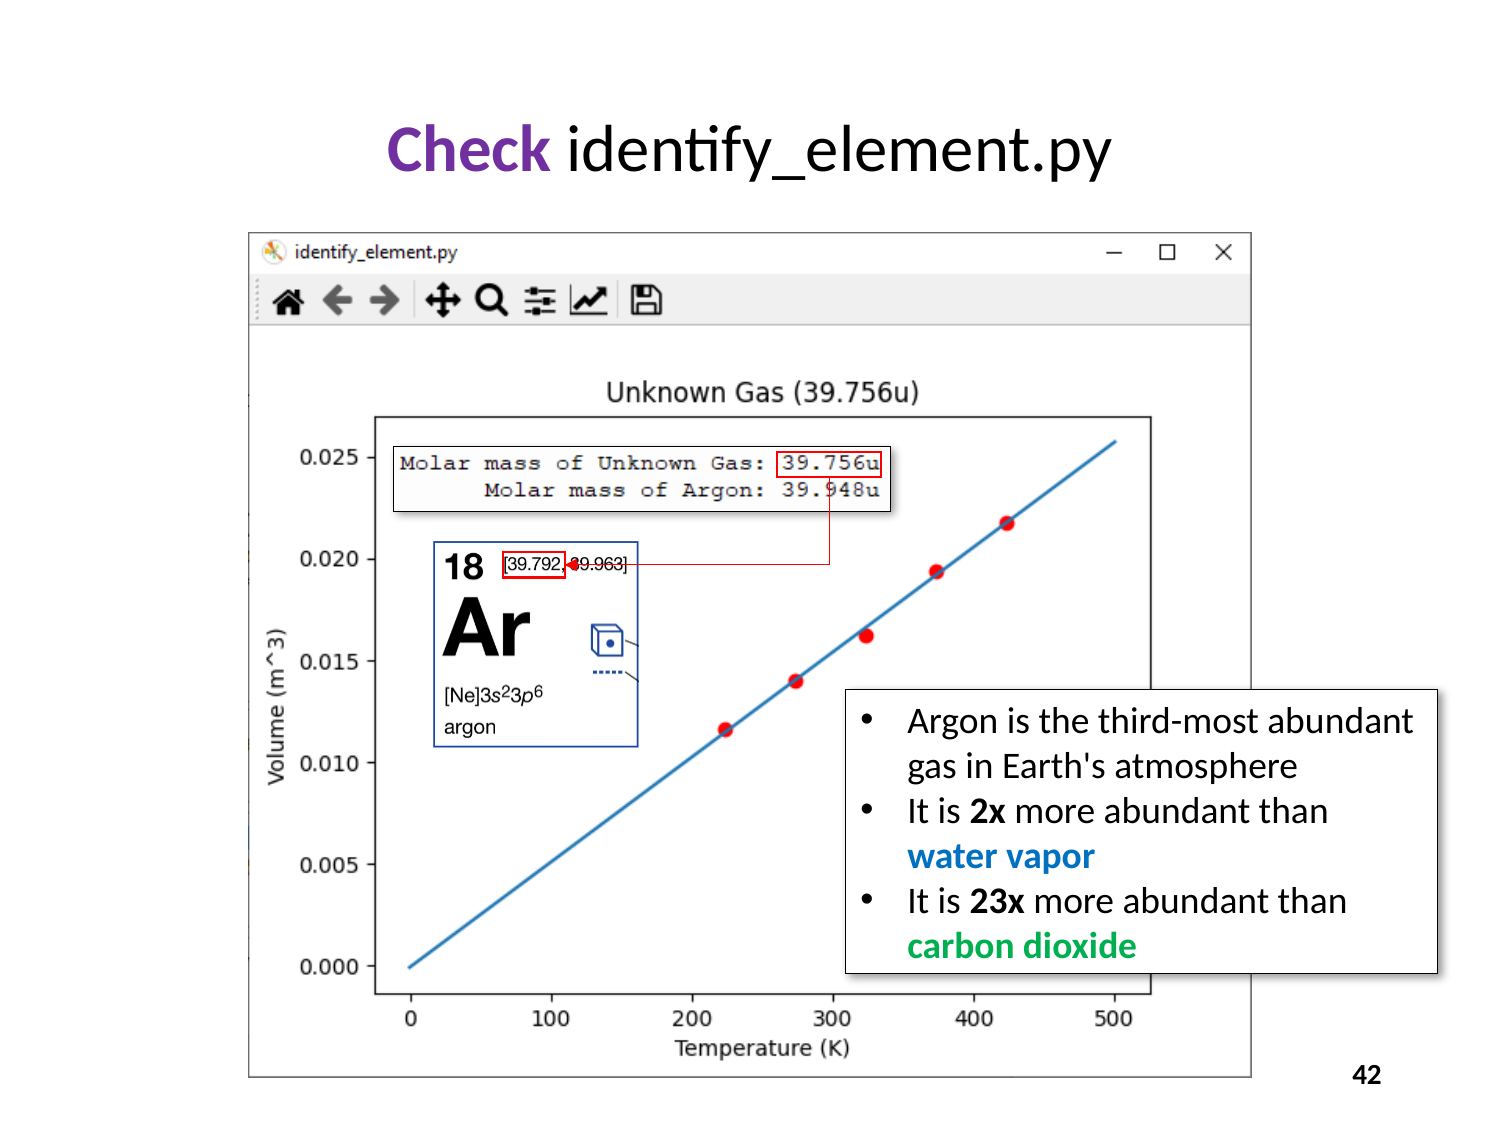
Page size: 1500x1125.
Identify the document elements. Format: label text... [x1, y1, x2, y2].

picture [248, 232, 1252, 1078]
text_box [652, 388, 741, 654]
text_box Argon is the third-most abundant gas in Earth's atmosphere It is 2x more abundant than water vapor It is 23x more abundant than carbon dioxide [1252, 689, 1438, 974]
slide_number 42 [1059, 1042, 1397, 1103]
title Check identify_element.py [103, 59, 1397, 241]
